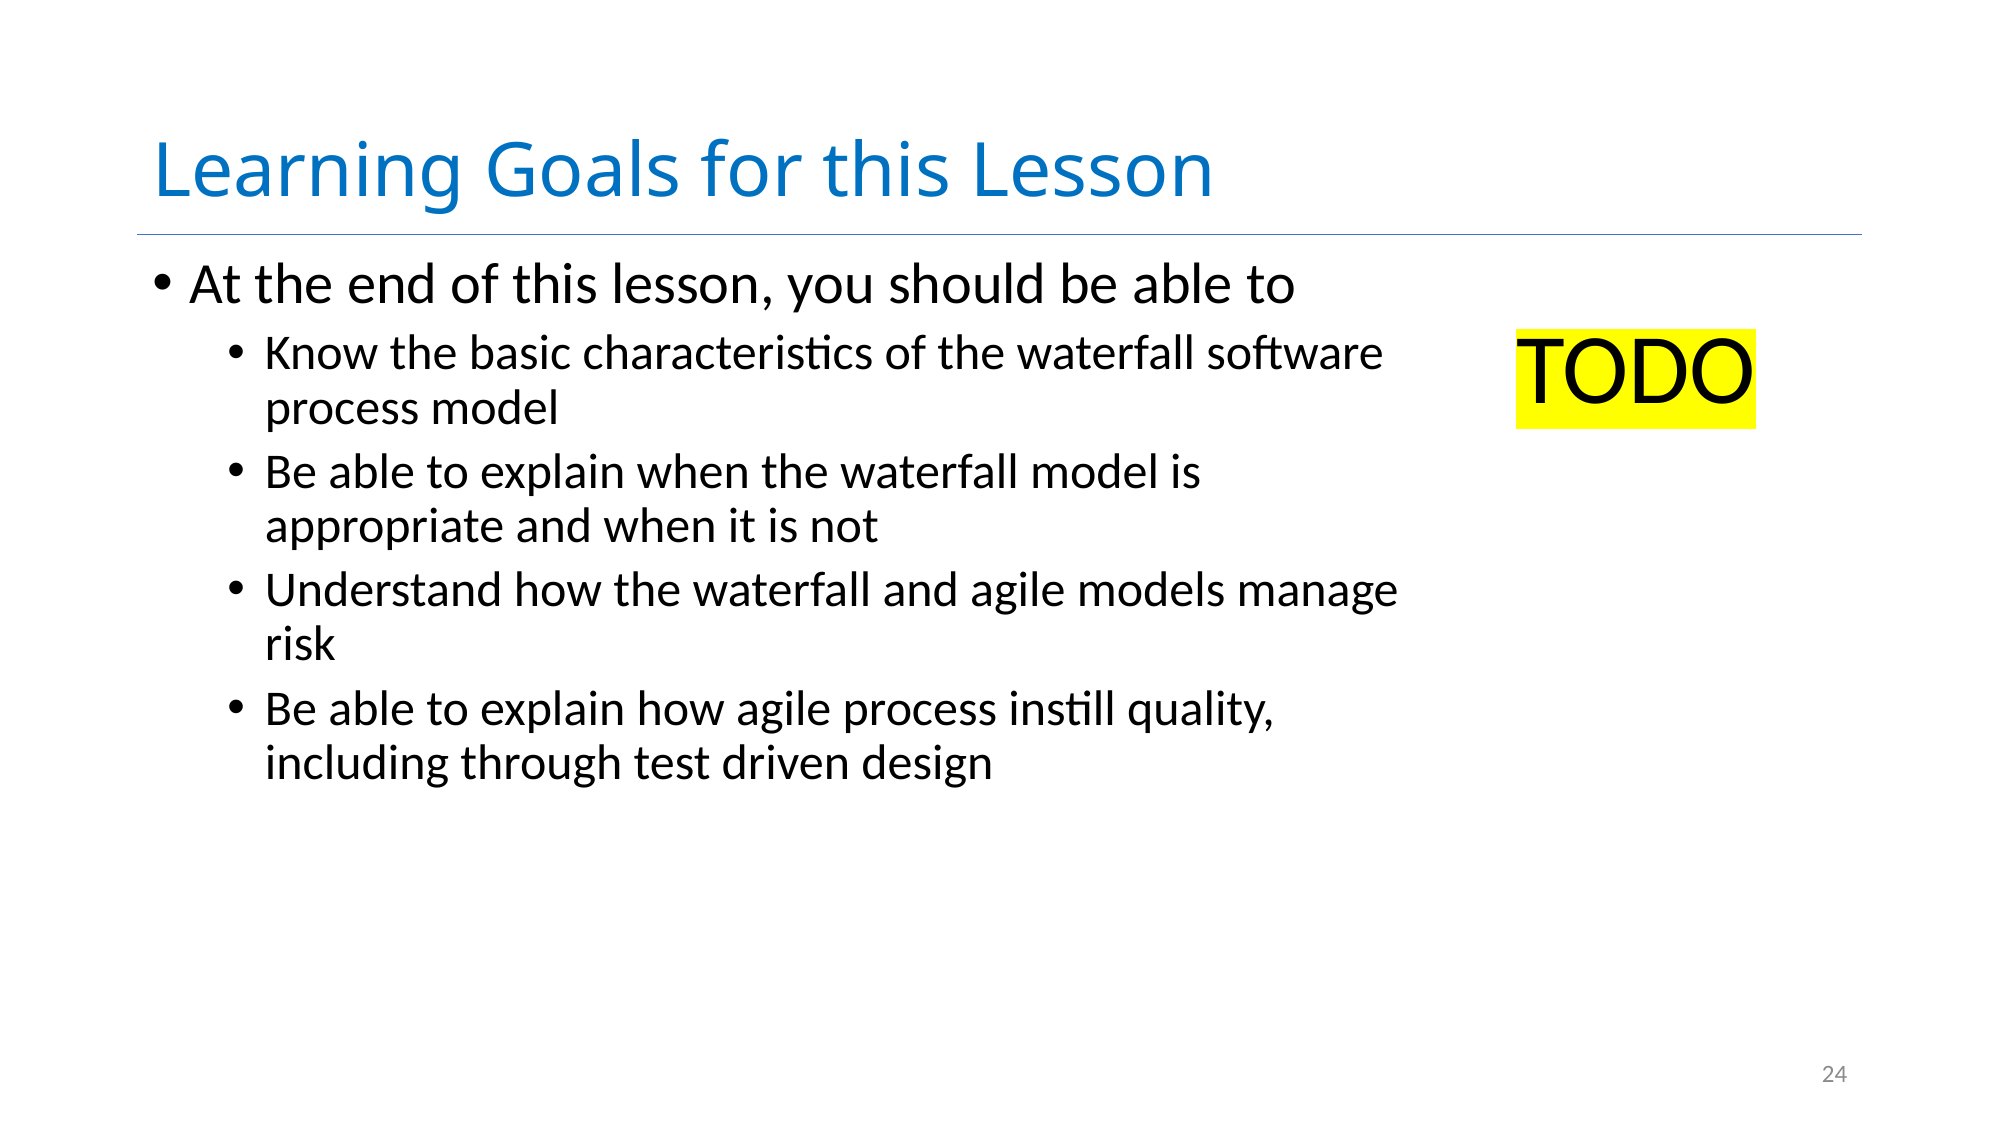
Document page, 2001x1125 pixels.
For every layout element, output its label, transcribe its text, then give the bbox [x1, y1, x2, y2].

text_box TODO [1500, 245, 1864, 483]
slide_number 24 [1412, 1042, 1863, 1103]
list At the end of this lesson, you should be able to Know the basic characteristics of the waterfall software process model Be able to explain when the waterfall model is appropriate and when it is not Understand how the waterfall and agile models manage risk Be able to explain how agile process instill quality, including through test driven design [137, 246, 1432, 960]
title Learning Goals for this Lesson [137, 3, 1863, 221]
